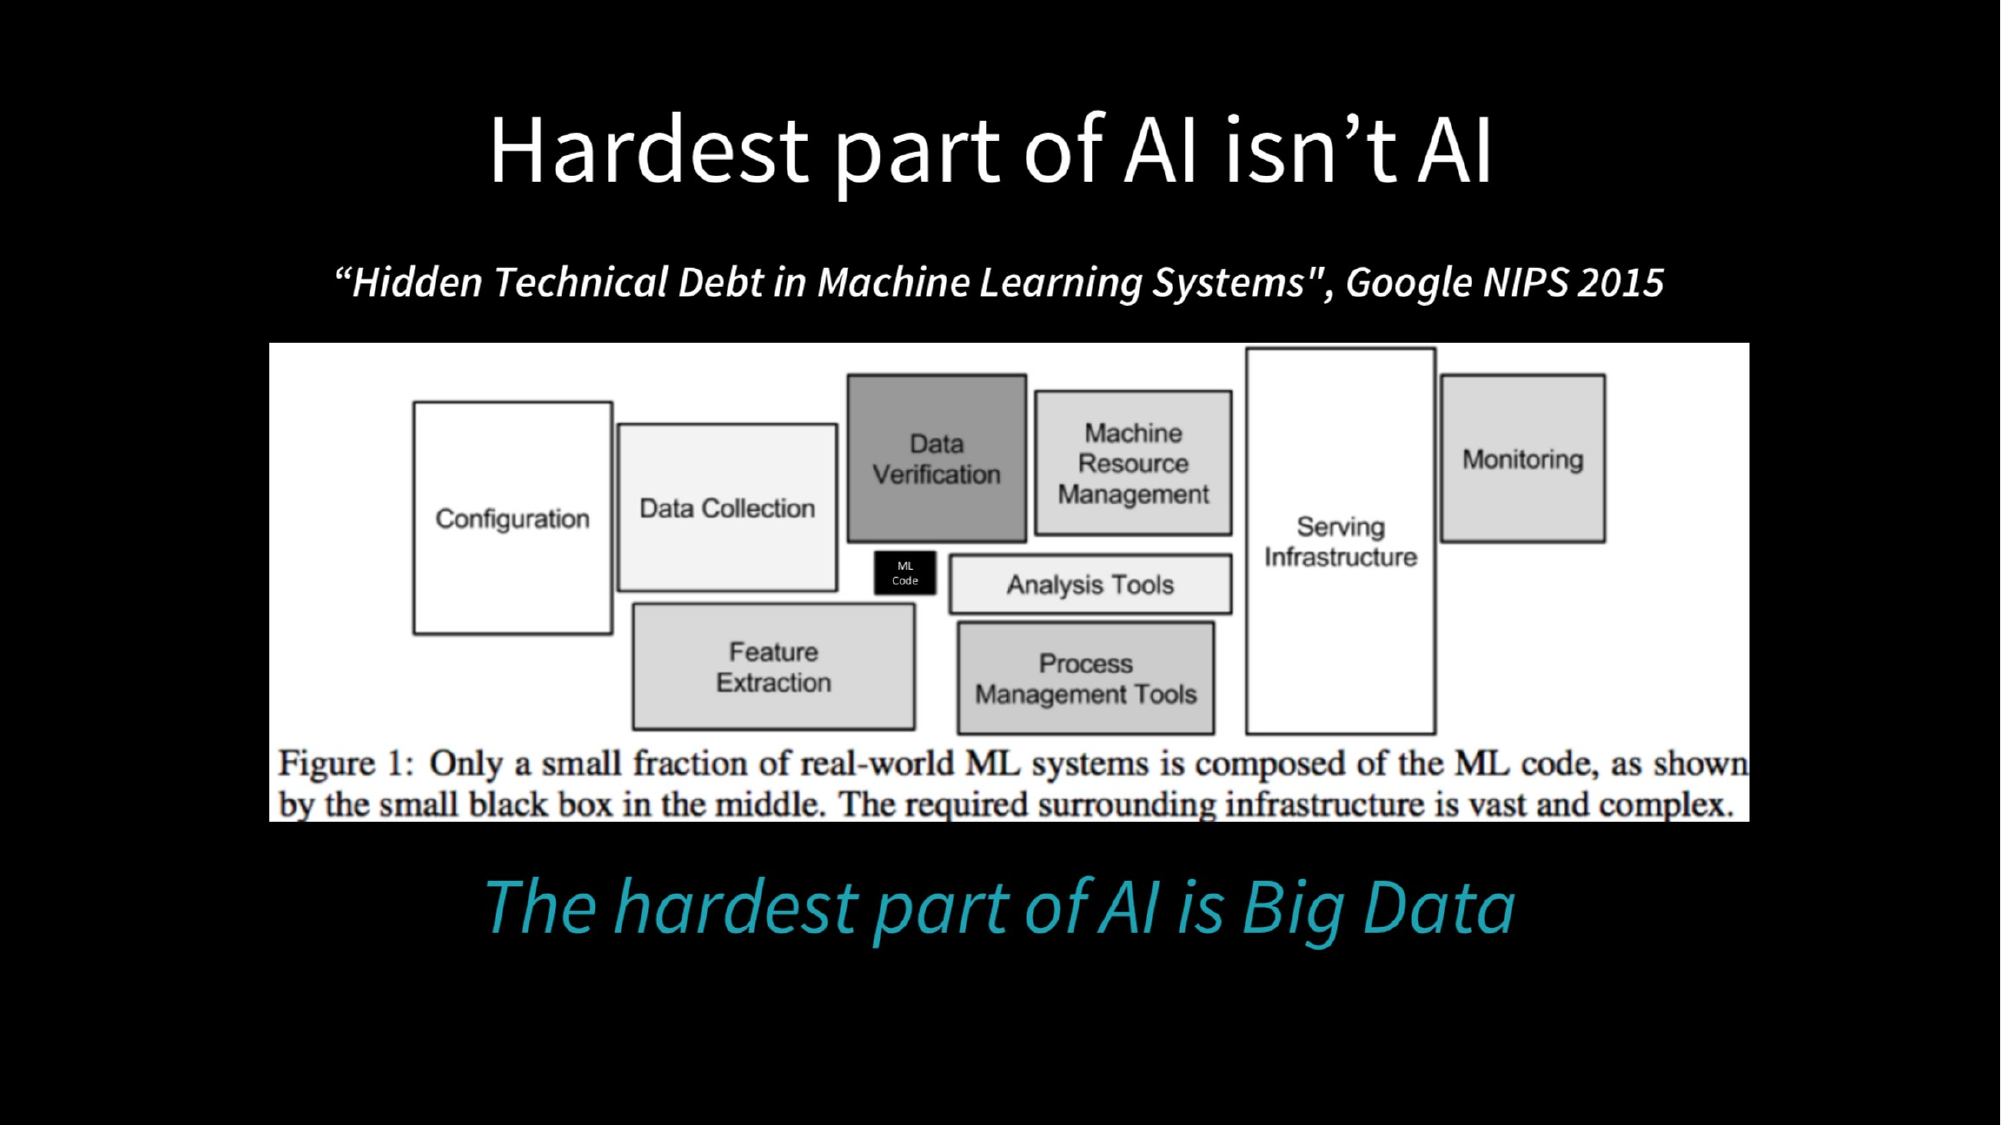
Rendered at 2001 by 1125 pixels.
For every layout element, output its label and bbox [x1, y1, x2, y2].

picture [136, 62, 1863, 967]
